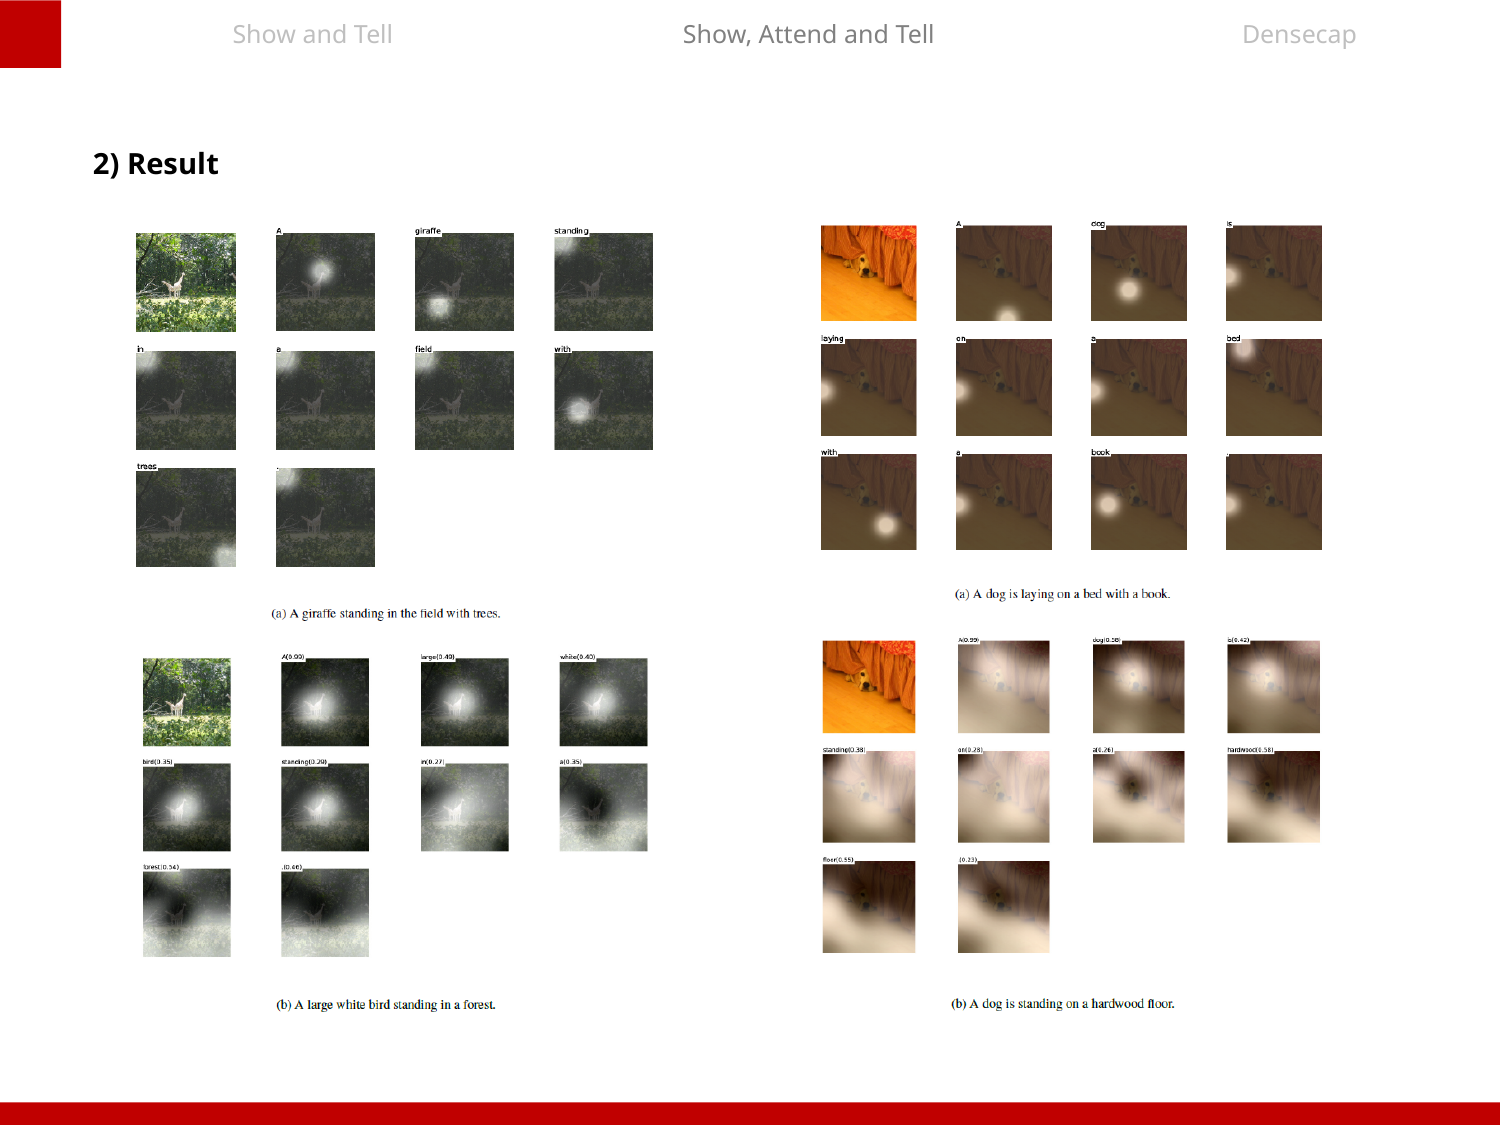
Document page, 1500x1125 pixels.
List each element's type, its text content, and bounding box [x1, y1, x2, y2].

text_box 2) Result [78, 138, 415, 188]
text_box Show and Tell [172, 11, 454, 57]
picture [78, 207, 726, 1020]
picture [785, 207, 1359, 1020]
text_box [0, 0, 62, 69]
text_box [0, 1101, 1500, 1125]
text_box Show, Attend and Tell [600, 11, 1018, 57]
text_box Densecap [1164, 11, 1436, 57]
